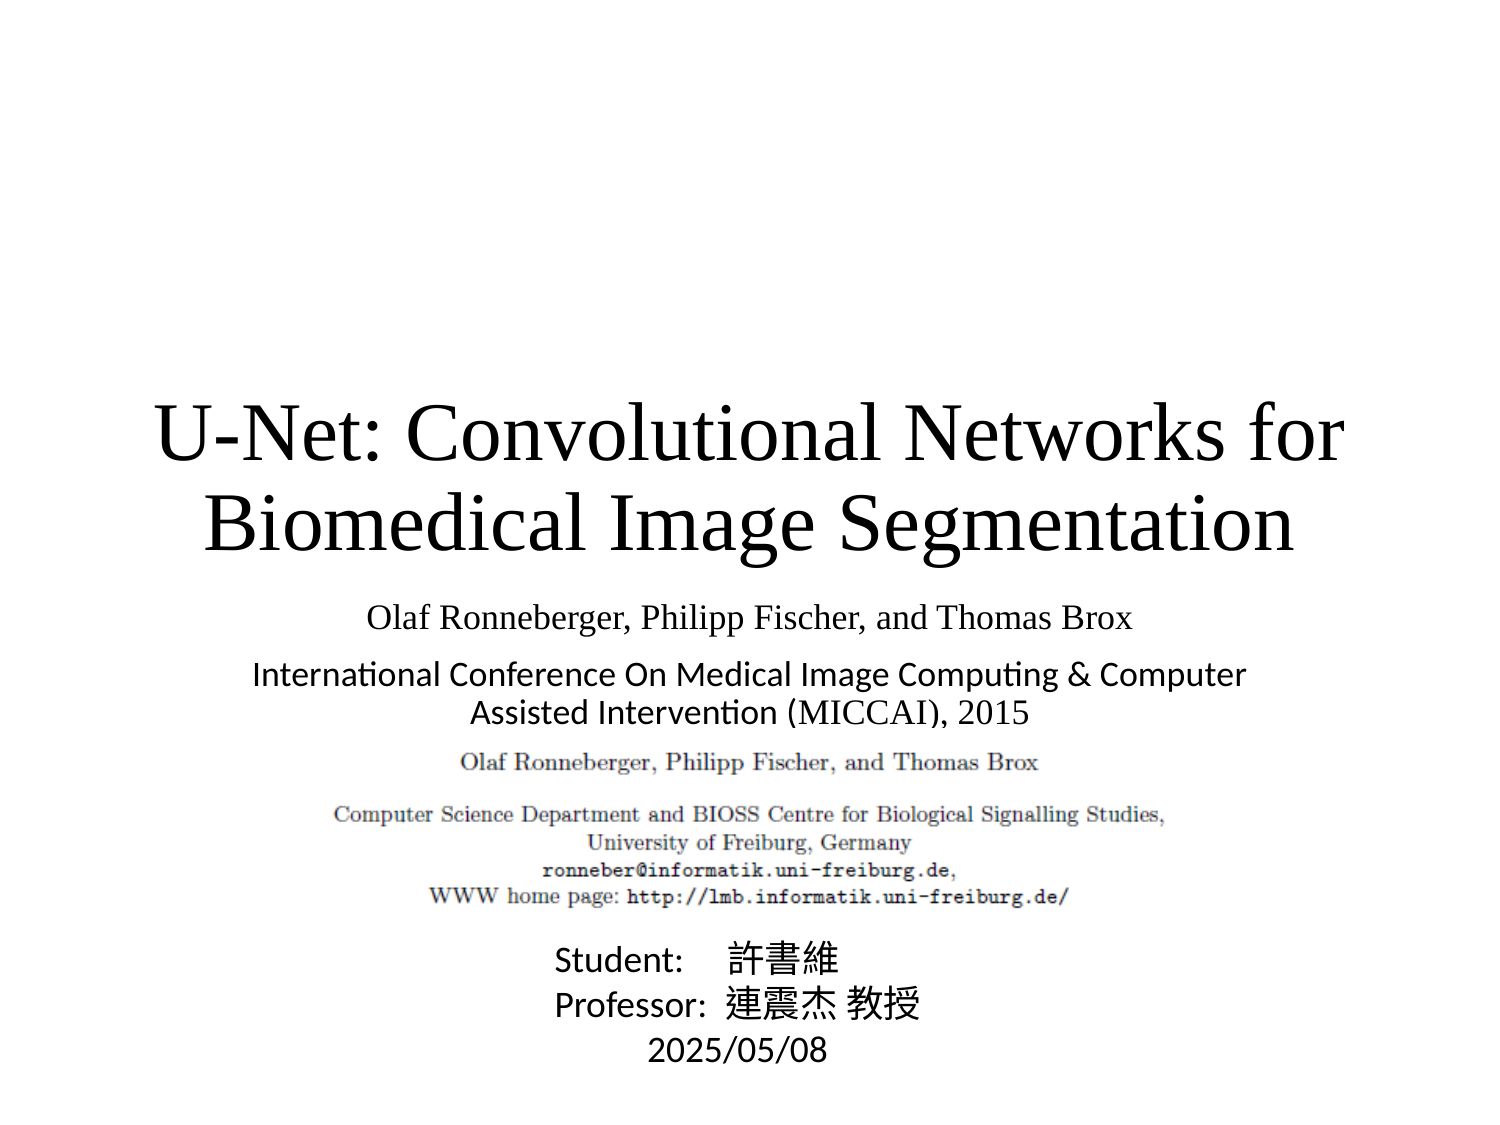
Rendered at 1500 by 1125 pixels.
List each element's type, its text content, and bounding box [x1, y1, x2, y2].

picture [331, 728, 1169, 916]
title U-Net: Convolutional Networks for Biomedical Image Segmentation [112, 184, 1388, 576]
text_box Student: 許書維 Professor: 連震杰 教授 2025/05/08 [539, 927, 960, 1078]
subtitle Olaf Ronneberger, Philipp Fischer, and Thomas Brox International Conference On Medical Image Computing & Computer Assisted Intervention (MICCAI), 2015 [187, 590, 1313, 742]
